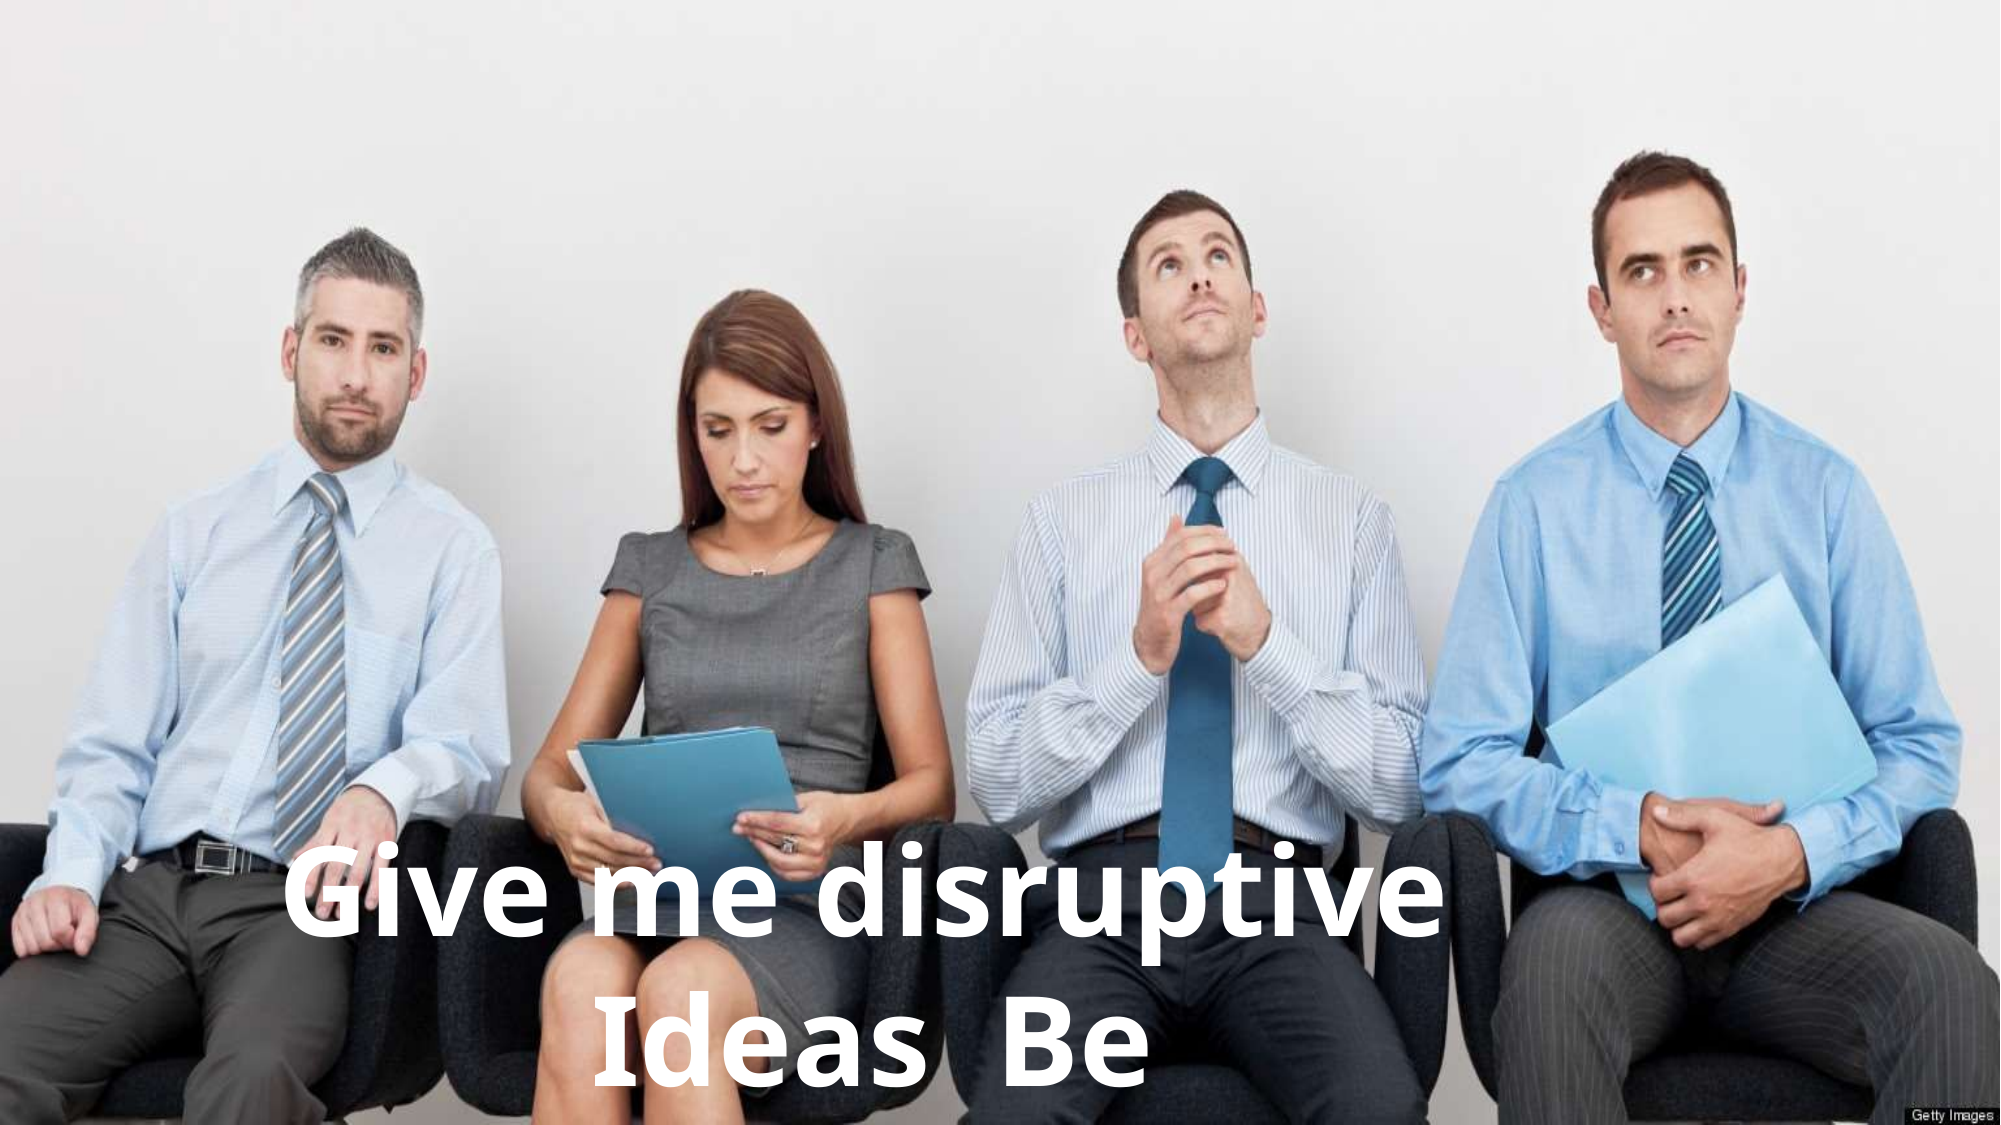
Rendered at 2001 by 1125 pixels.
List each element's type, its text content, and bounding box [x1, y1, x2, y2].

title Give me disruptive Ideas Be Productive [276, 809, 1724, 1125]
text_box [0, 0, 2000, 1125]
